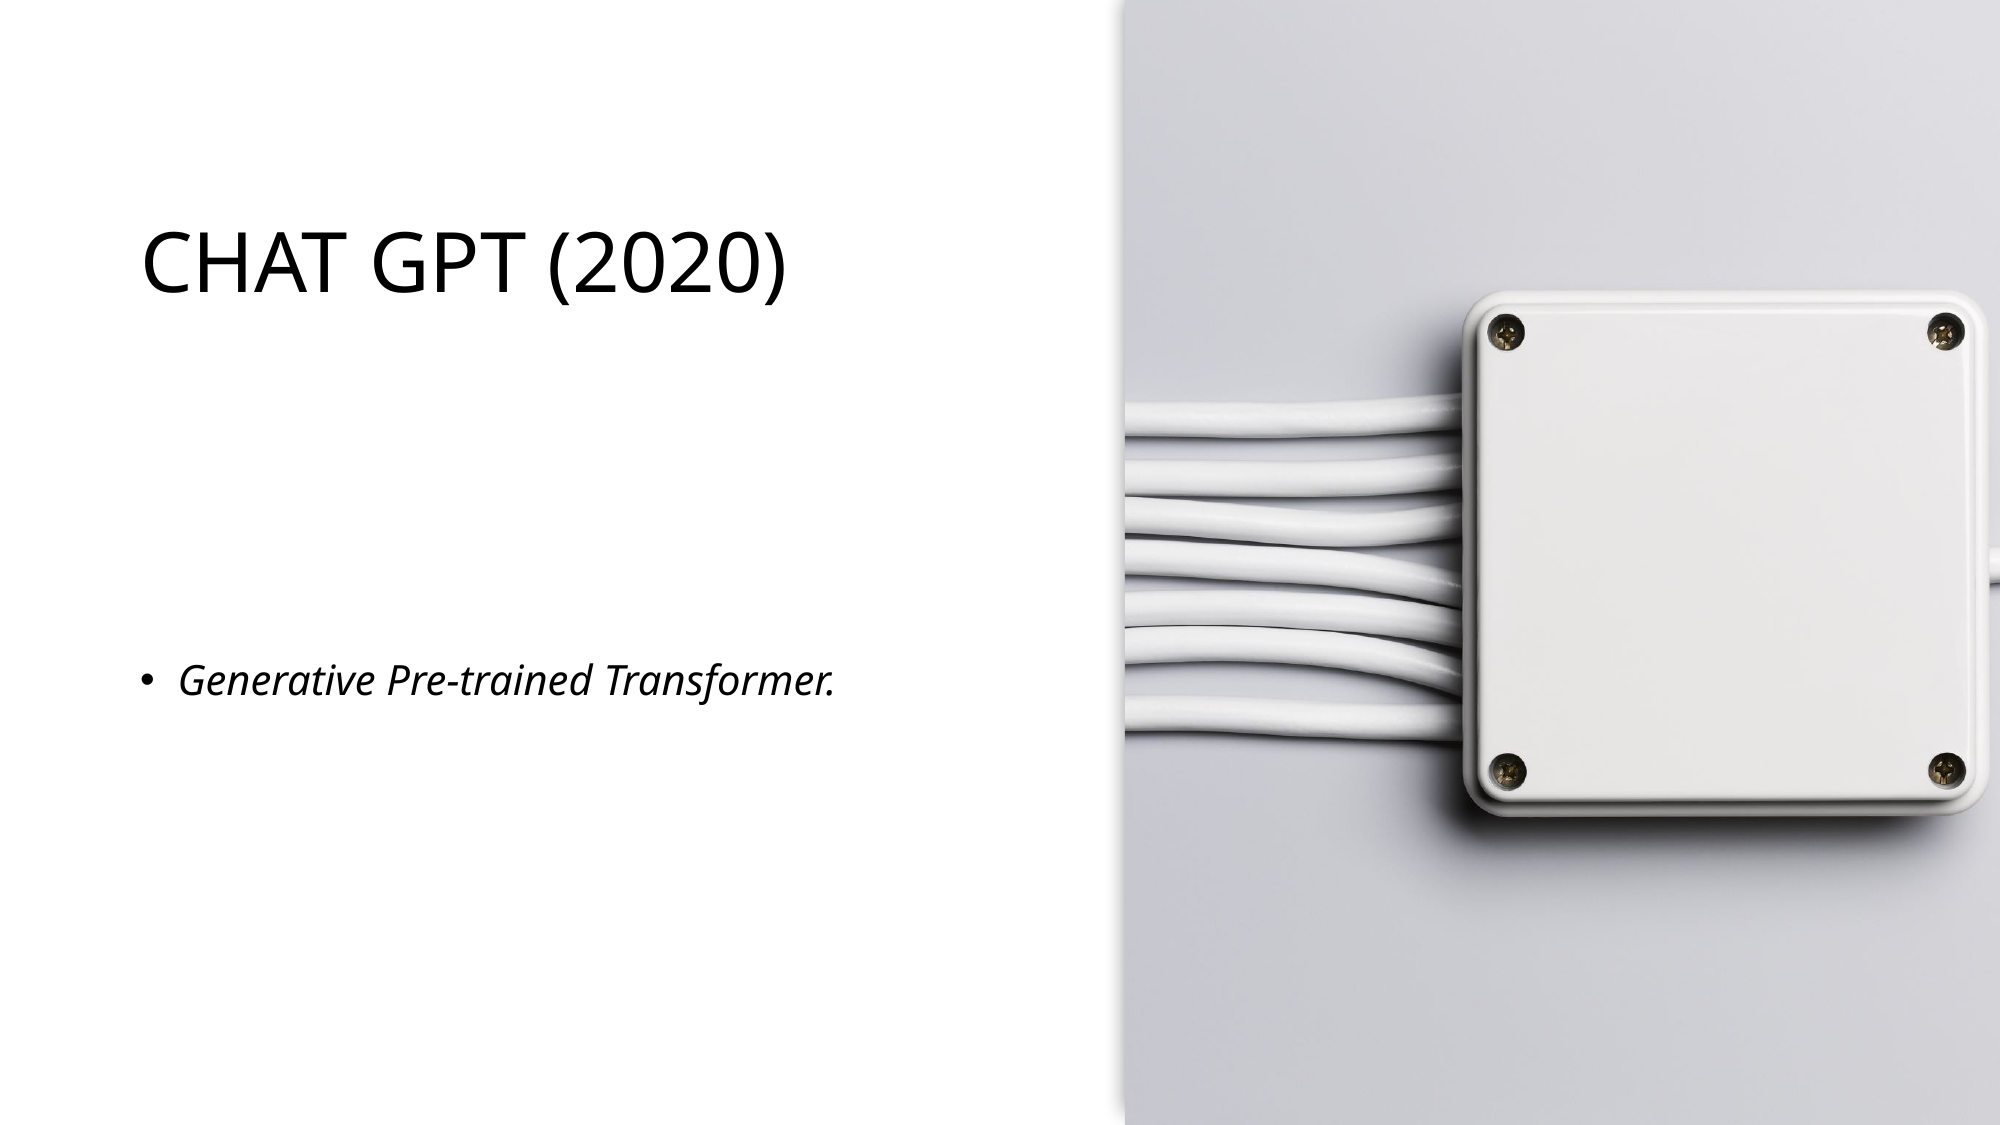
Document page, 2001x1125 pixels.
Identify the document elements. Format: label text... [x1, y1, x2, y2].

picture [1124, 0, 2000, 1125]
title CHAT GPT (2020) [124, 125, 1000, 405]
list Generative Pre-trained Transformer. [124, 405, 1000, 1024]
